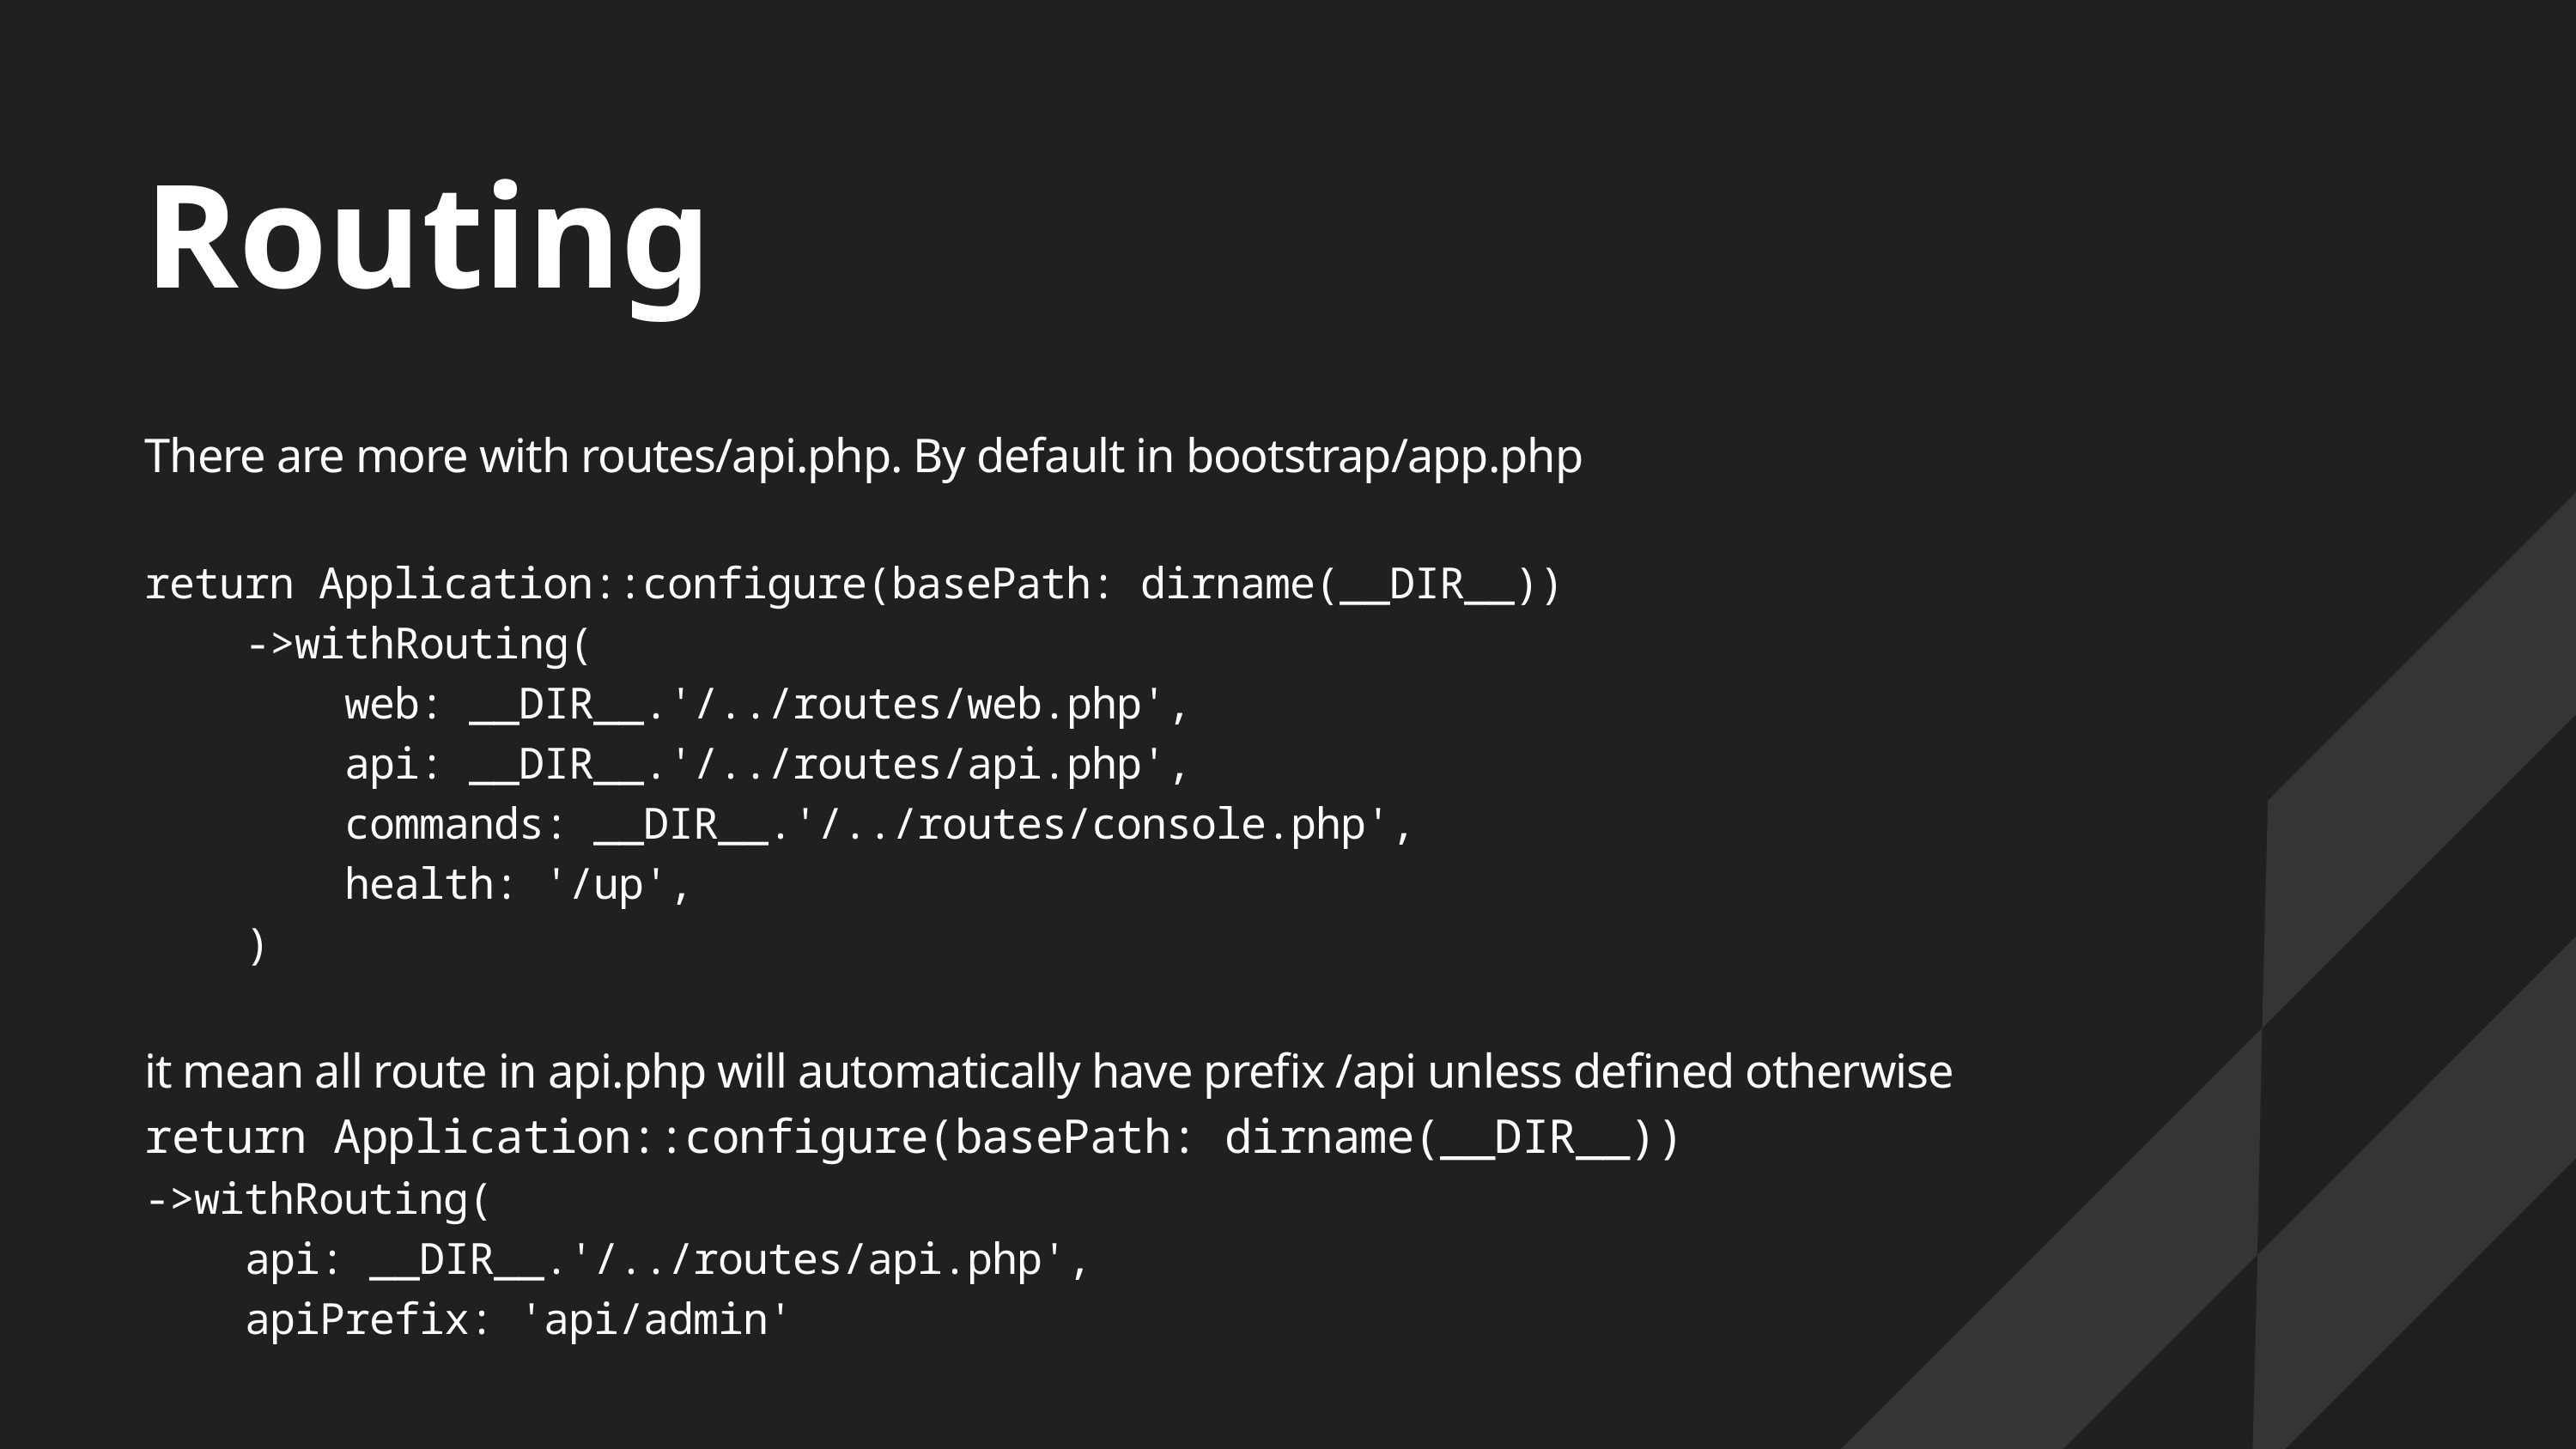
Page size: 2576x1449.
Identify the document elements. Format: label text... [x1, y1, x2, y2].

text_box Routing [144, 144, 1966, 317]
text_box There are more with routes/api.php. By default in bootstrap/app.php return Application::configure(basePath: dirname(__DIR__)) ->withRouting( web: __DIR__.'/../routes/web.php', api: __DIR__.'/../routes/api.php', commands: __DIR__.'/../routes/console.php', health: '/up', ) it mean all route in api.php will automatically have prefix /api unless defined otherwise return Application::configure(basePath: dirname(__DIR__)) ->withRouting( api: __DIR__.'/../routes/api.php', apiPrefix: 'api/admin' [144, 416, 2576, 1404]
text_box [1706, 459, 2576, 1449]
